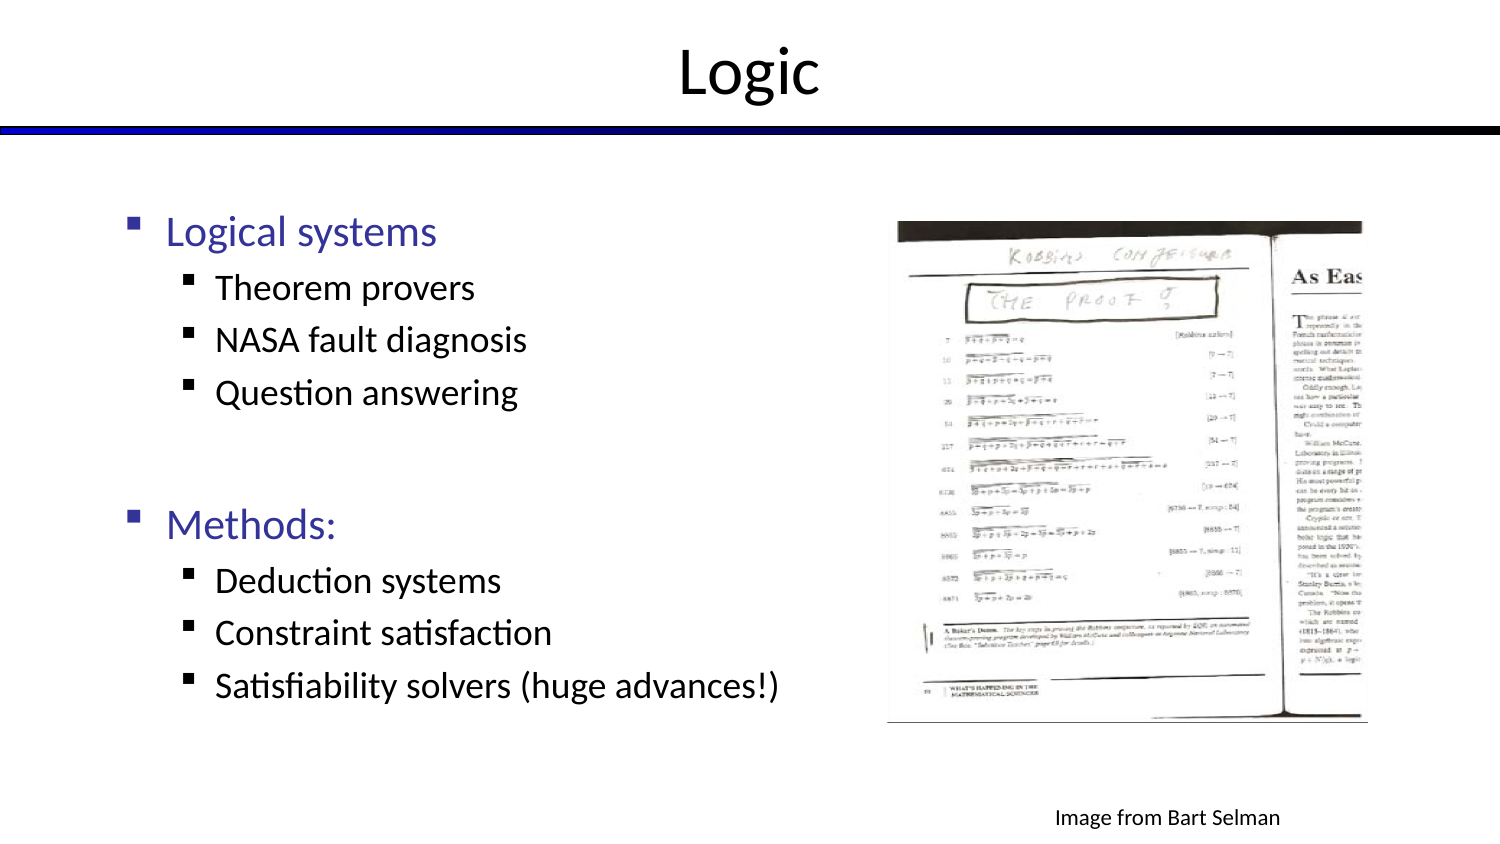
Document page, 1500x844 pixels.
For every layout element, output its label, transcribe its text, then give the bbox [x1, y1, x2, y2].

picture [887, 221, 1369, 723]
list Logical systems Theorem provers NASA fault diagnosis Question answering Methods: Deduction systems Constraint satisfaction Satisfiability solvers (huge advances!) [112, 196, 888, 754]
text_box Image from Bart Selman [1043, 796, 1325, 836]
title Logic [0, 0, 1500, 138]
